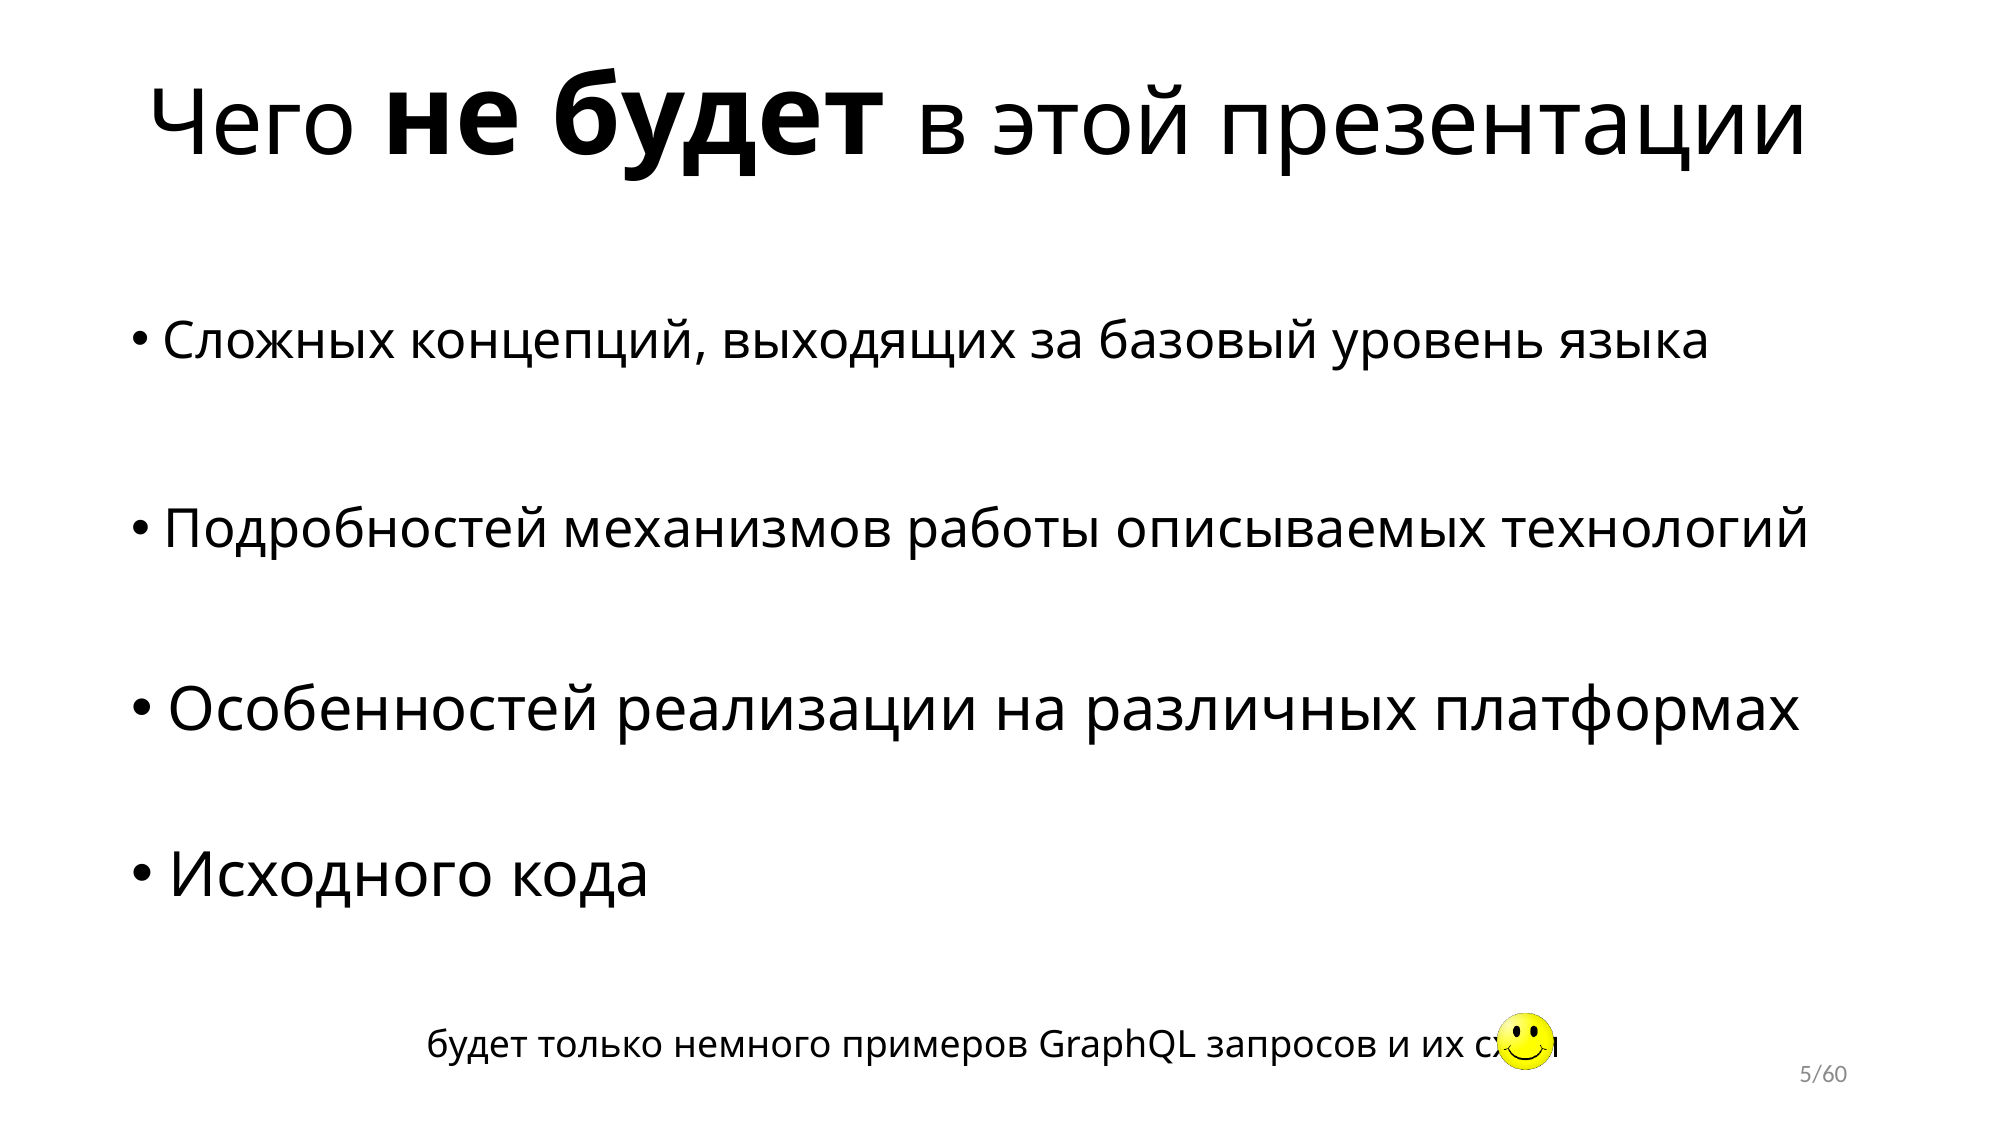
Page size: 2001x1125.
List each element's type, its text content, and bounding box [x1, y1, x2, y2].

title Чего не будет в этой презентации [116, 9, 1841, 227]
slide_number 5/60 [1412, 1042, 1863, 1103]
text_box Исходного кода [115, 774, 1841, 1010]
list Сложных концепций, выходящих за базовый уровень языка [116, 255, 1841, 438]
picture [1495, 1011, 1555, 1071]
text_box Особенностей реализации на различных платформах [115, 610, 1841, 774]
text_box Подробностей механизмов работы описываемых технологий [115, 441, 1841, 610]
text_box будет только немного примеров GraphQL запросов и их схем [411, 1012, 1576, 1073]
